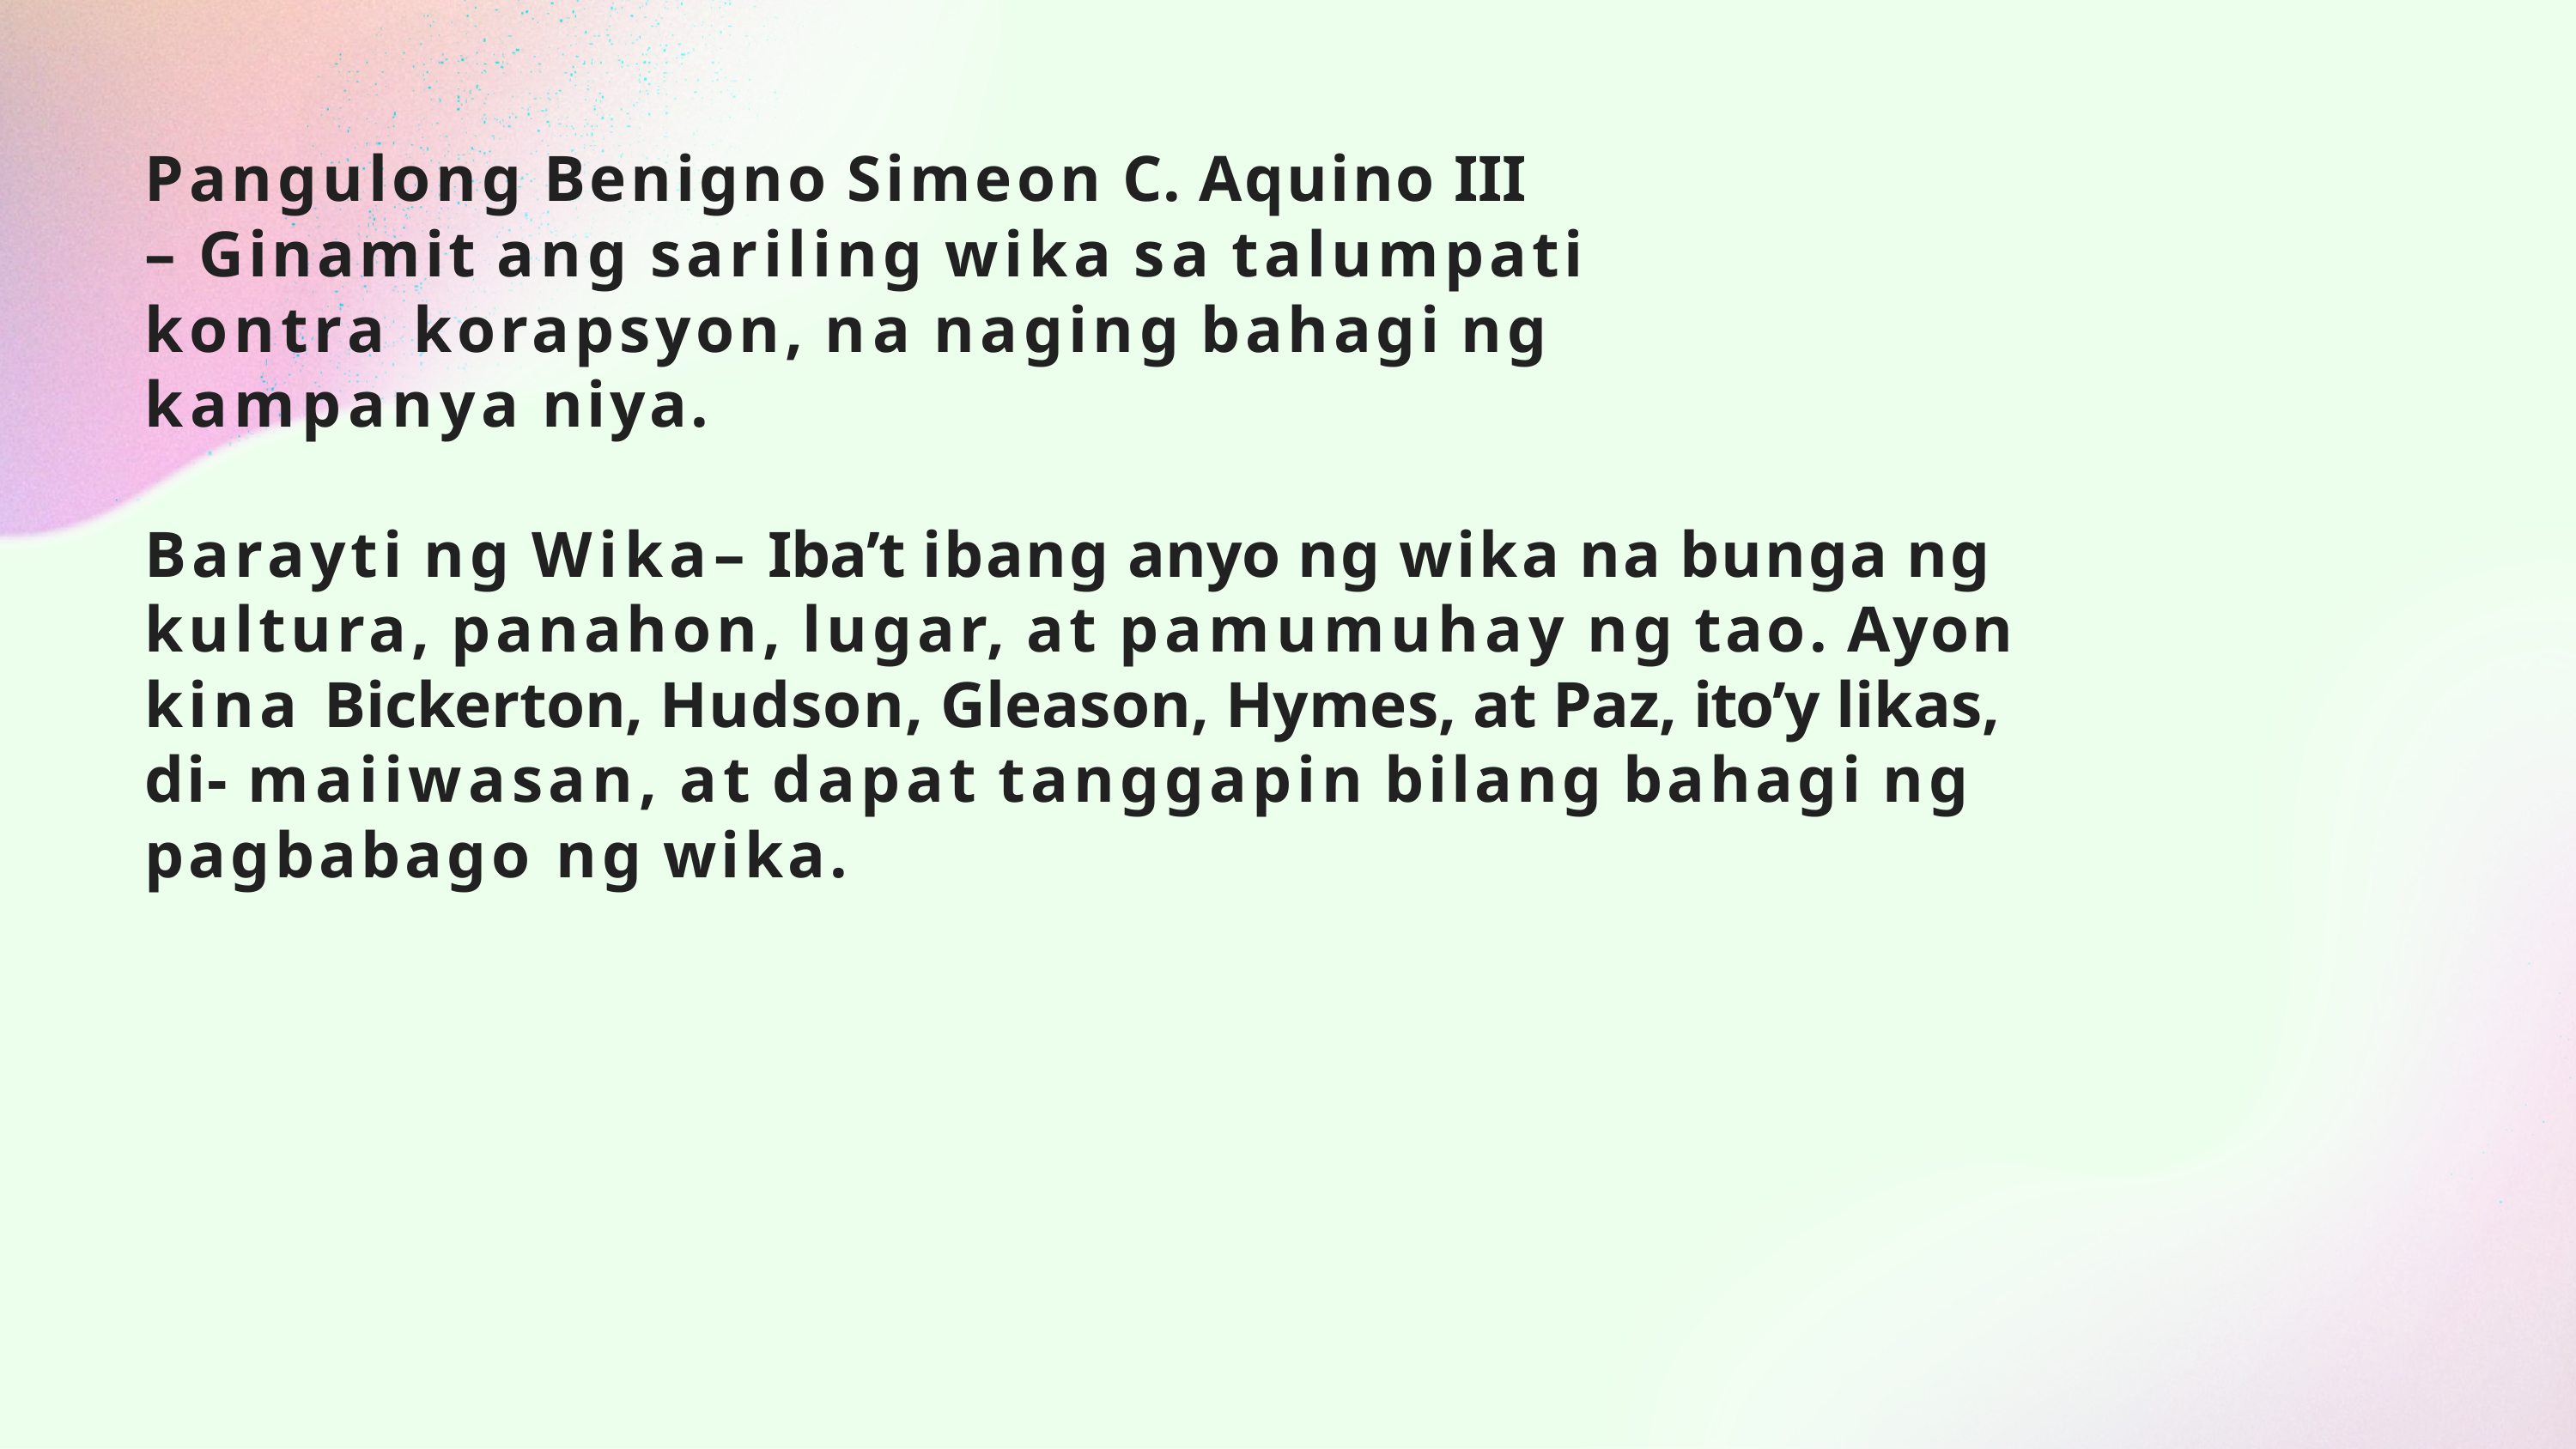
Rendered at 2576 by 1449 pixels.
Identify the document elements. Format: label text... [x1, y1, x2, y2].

picture [1574, 364, 2576, 1449]
text_box Pangulong Benigno Simeon C. Aquino III – Ginamit ang sariling wika sa talumpati kontra korapsyon, na naging bahagi ng kampanya niya. Barayti ng Wika– Iba’t ibang anyo ng wika na bunga ng kultura, panahon, lugar, at pamumuhay ng tao. Ayon kina Bickerton, Hudson, Gleason, Hymes, at Paz, ito’y likas, di- maiiwasan, at dapat tanggapin bilang bahagi ng pagbabago ng wika. [143, 137, 2083, 890]
picture [0, 0, 1028, 555]
